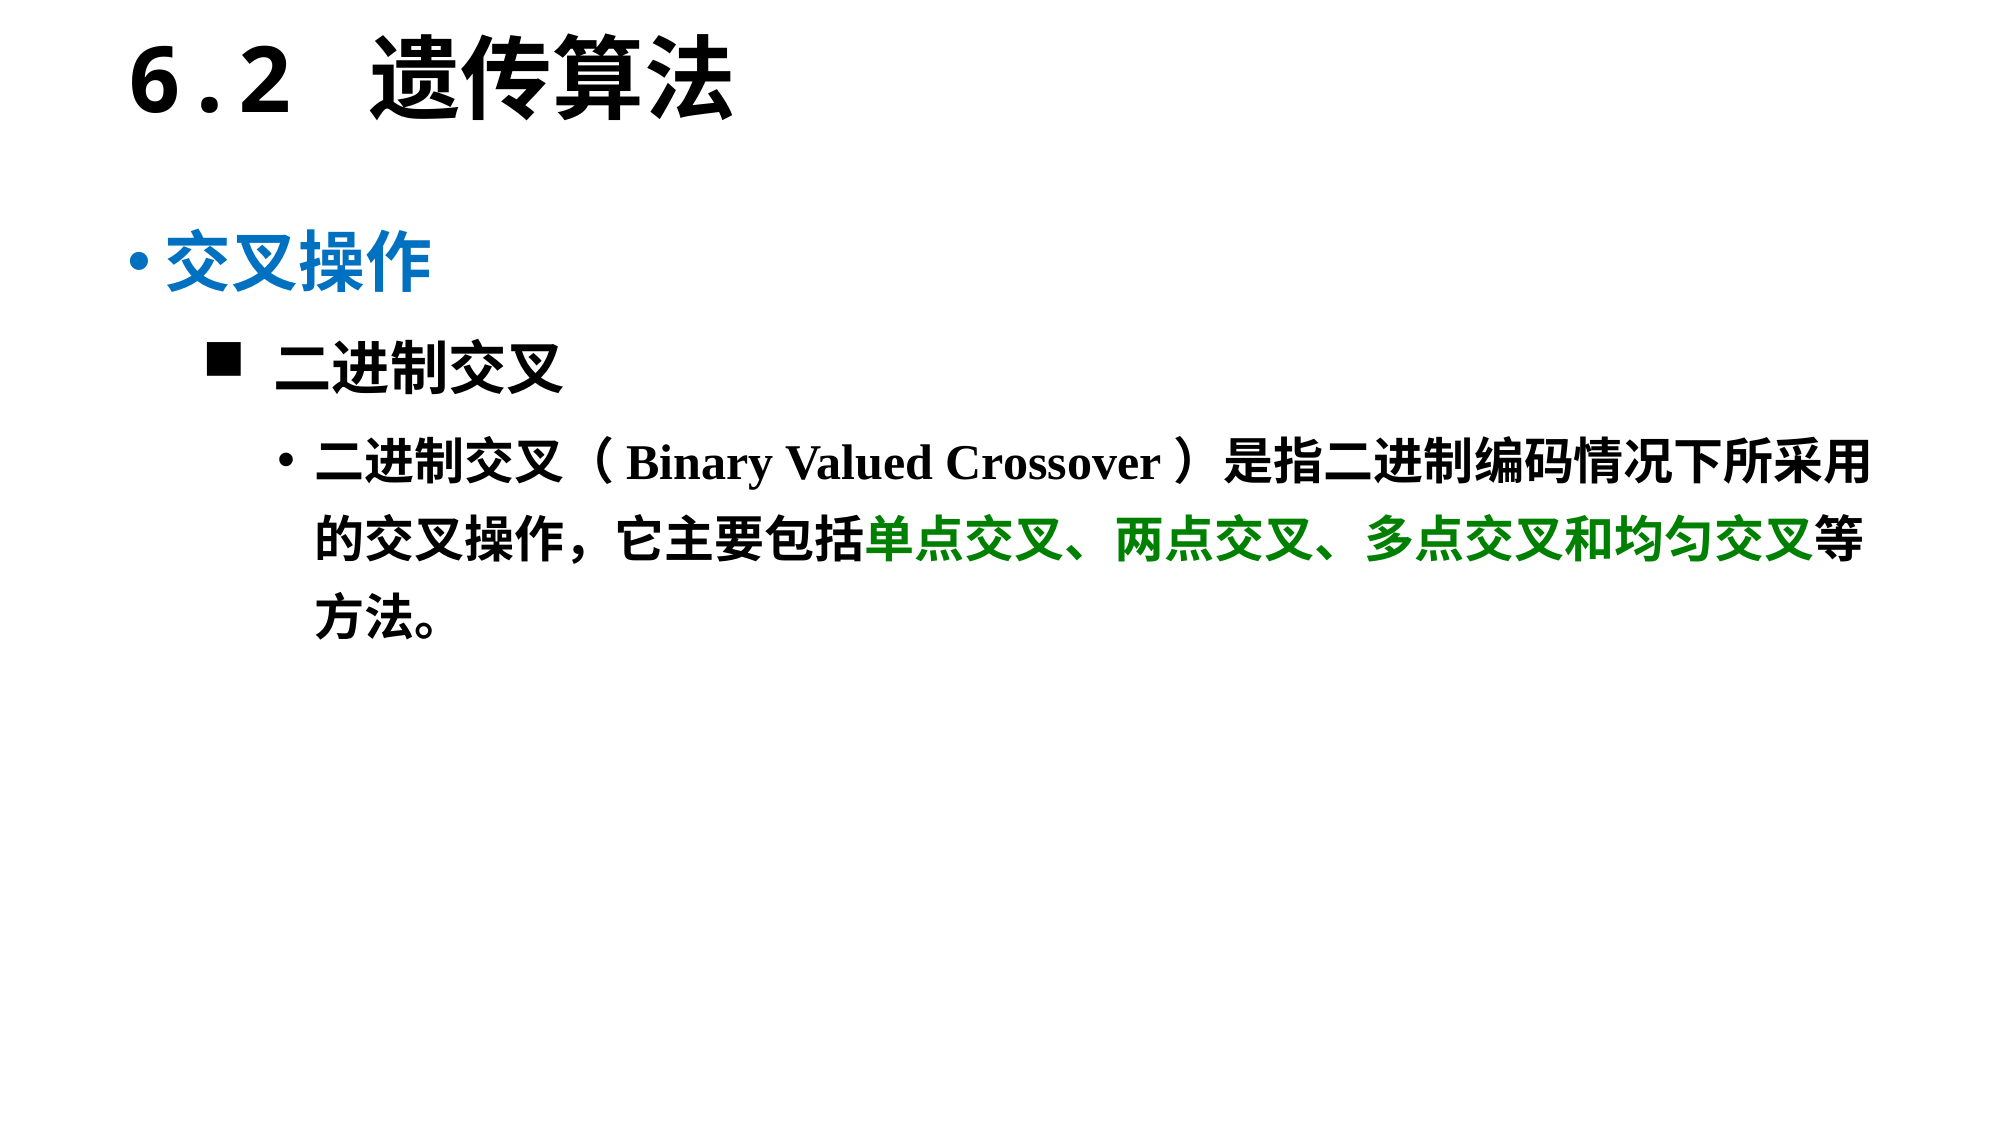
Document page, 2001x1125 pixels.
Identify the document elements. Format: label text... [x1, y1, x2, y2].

text_box 交叉操作 二进制交叉 二进制交叉（Binary Valued Crossover）是指二进制编码情况下所采用的交叉操作，它主要包括单点交叉、两点交叉、多点交叉和均匀交叉等方法。 [112, 188, 1910, 1099]
text_box 6.2 遗传算法 [112, 26, 1388, 188]
